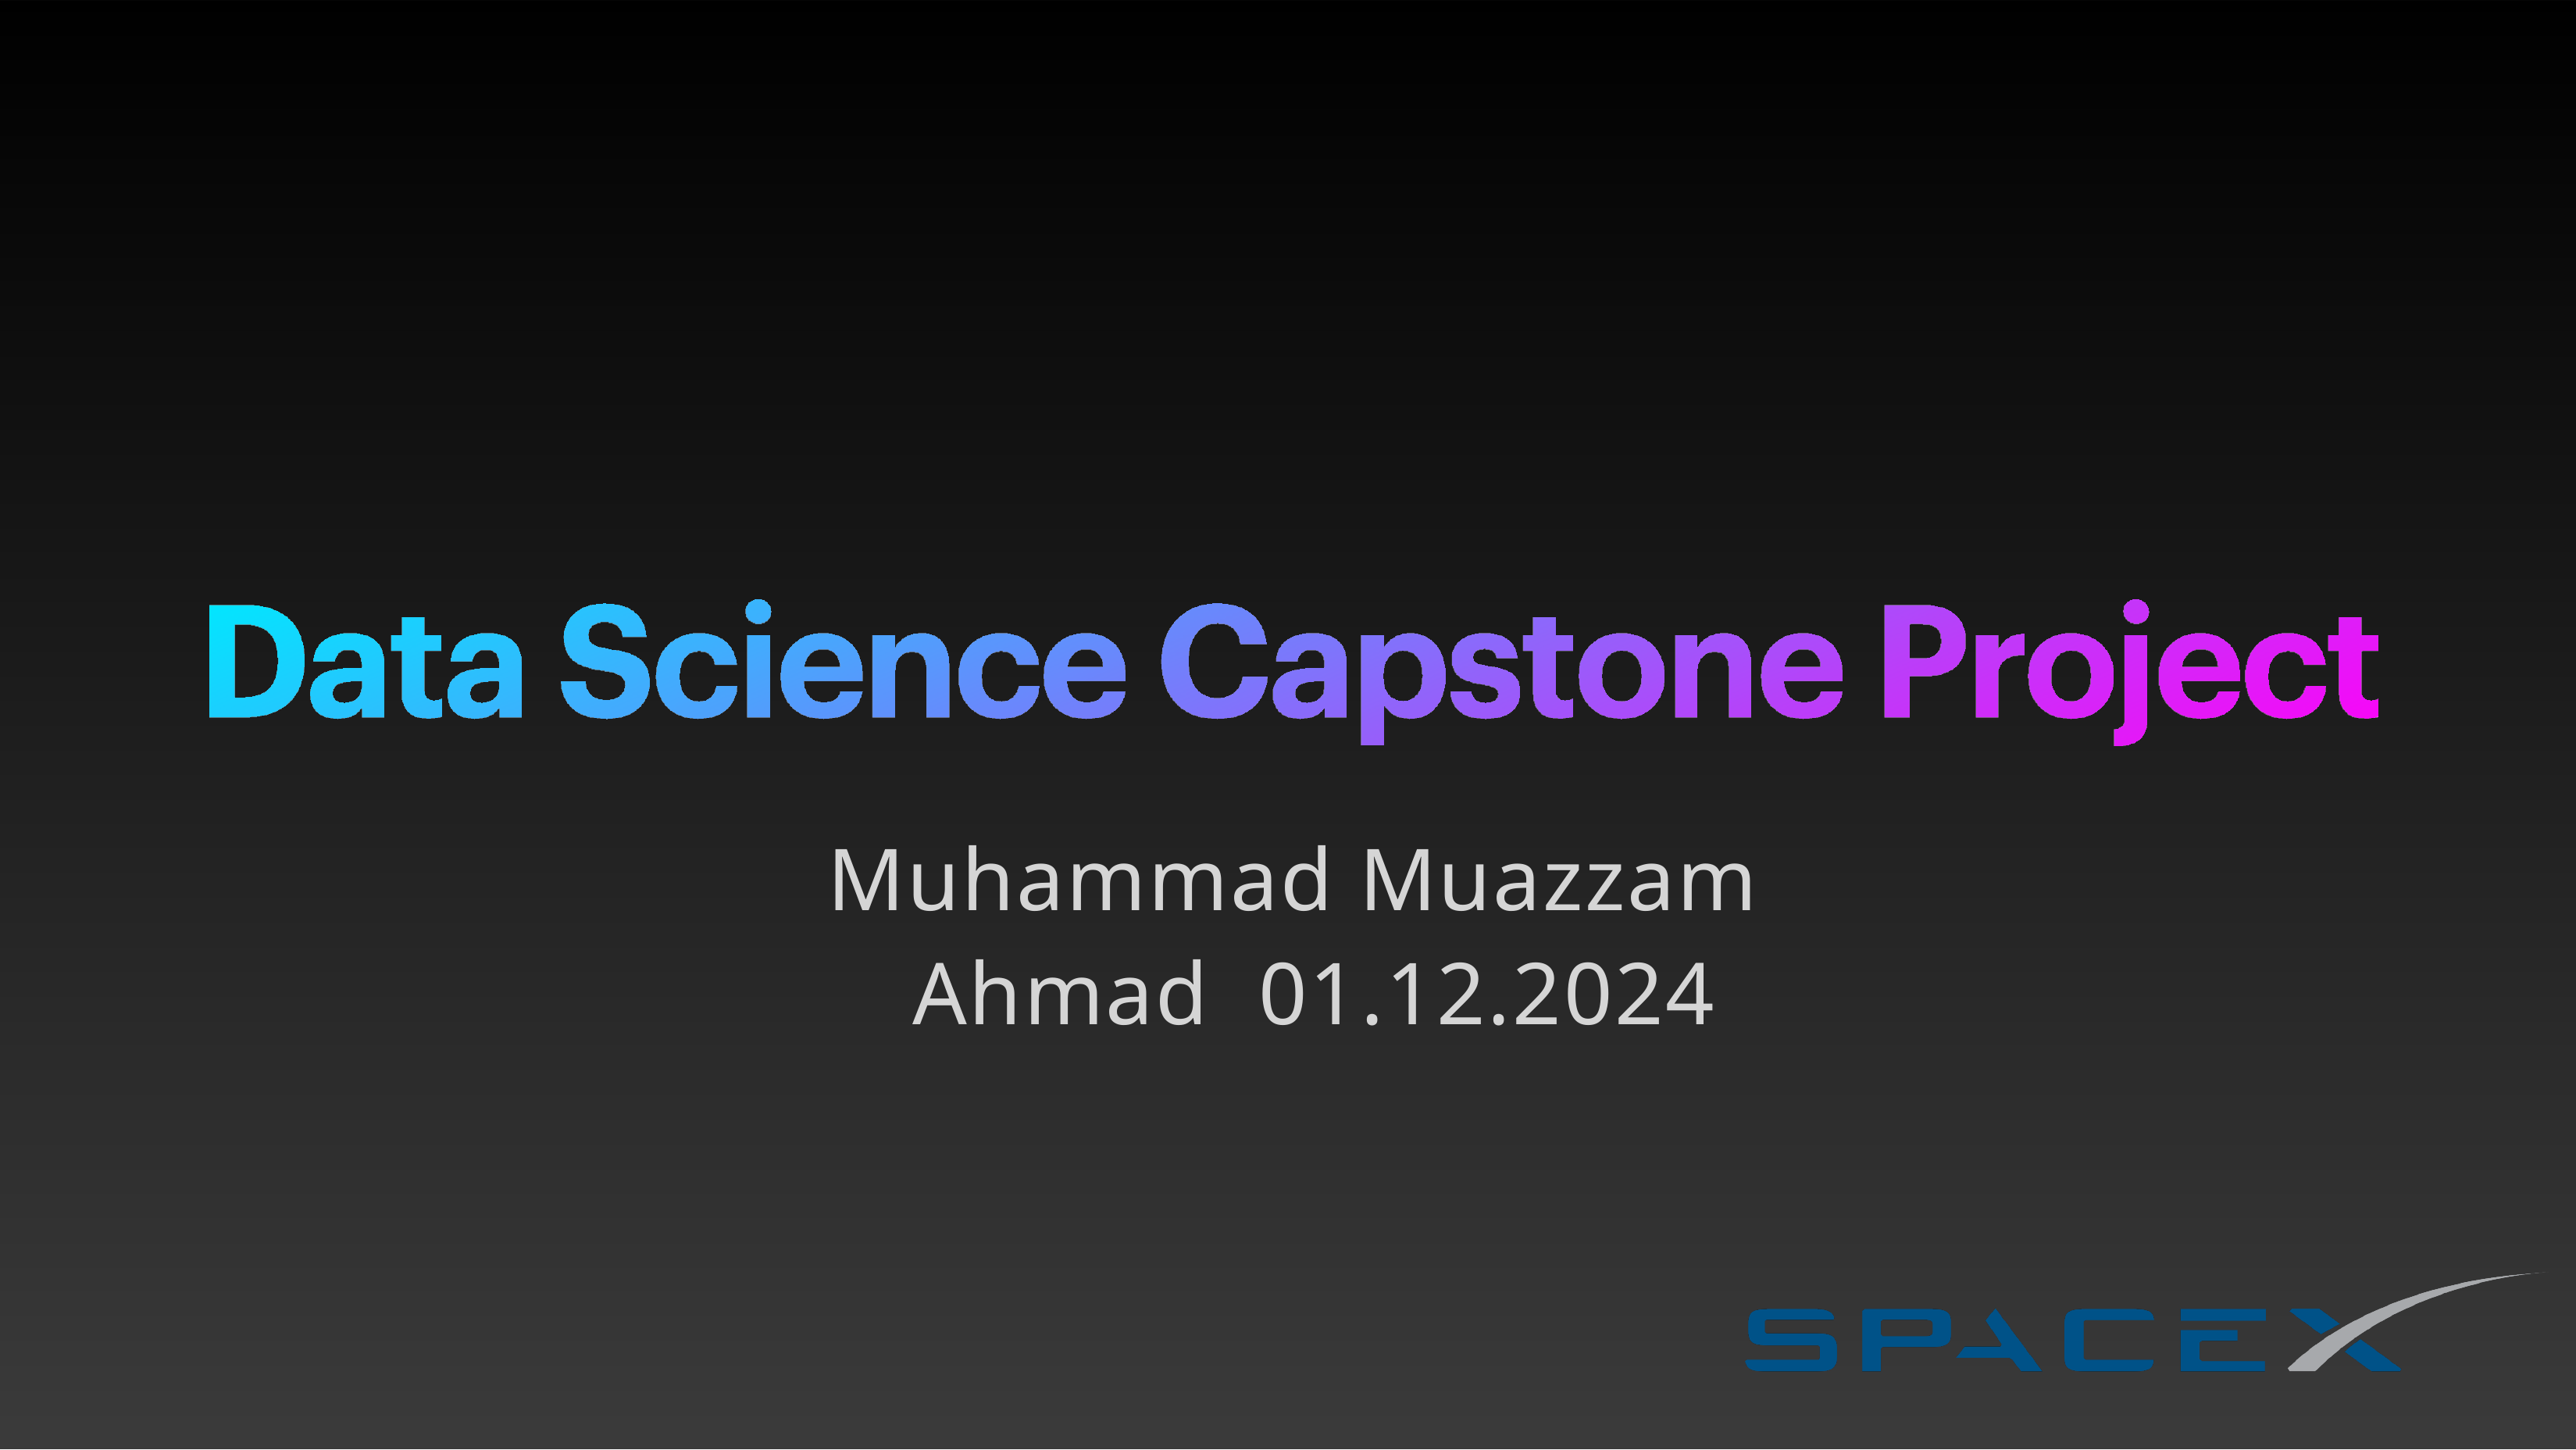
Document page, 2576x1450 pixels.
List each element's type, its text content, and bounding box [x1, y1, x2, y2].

title Muhammad Muazzam Ahmad 01.12.2024 [688, 812, 1900, 1056]
picture [0, 0, 2576, 1449]
